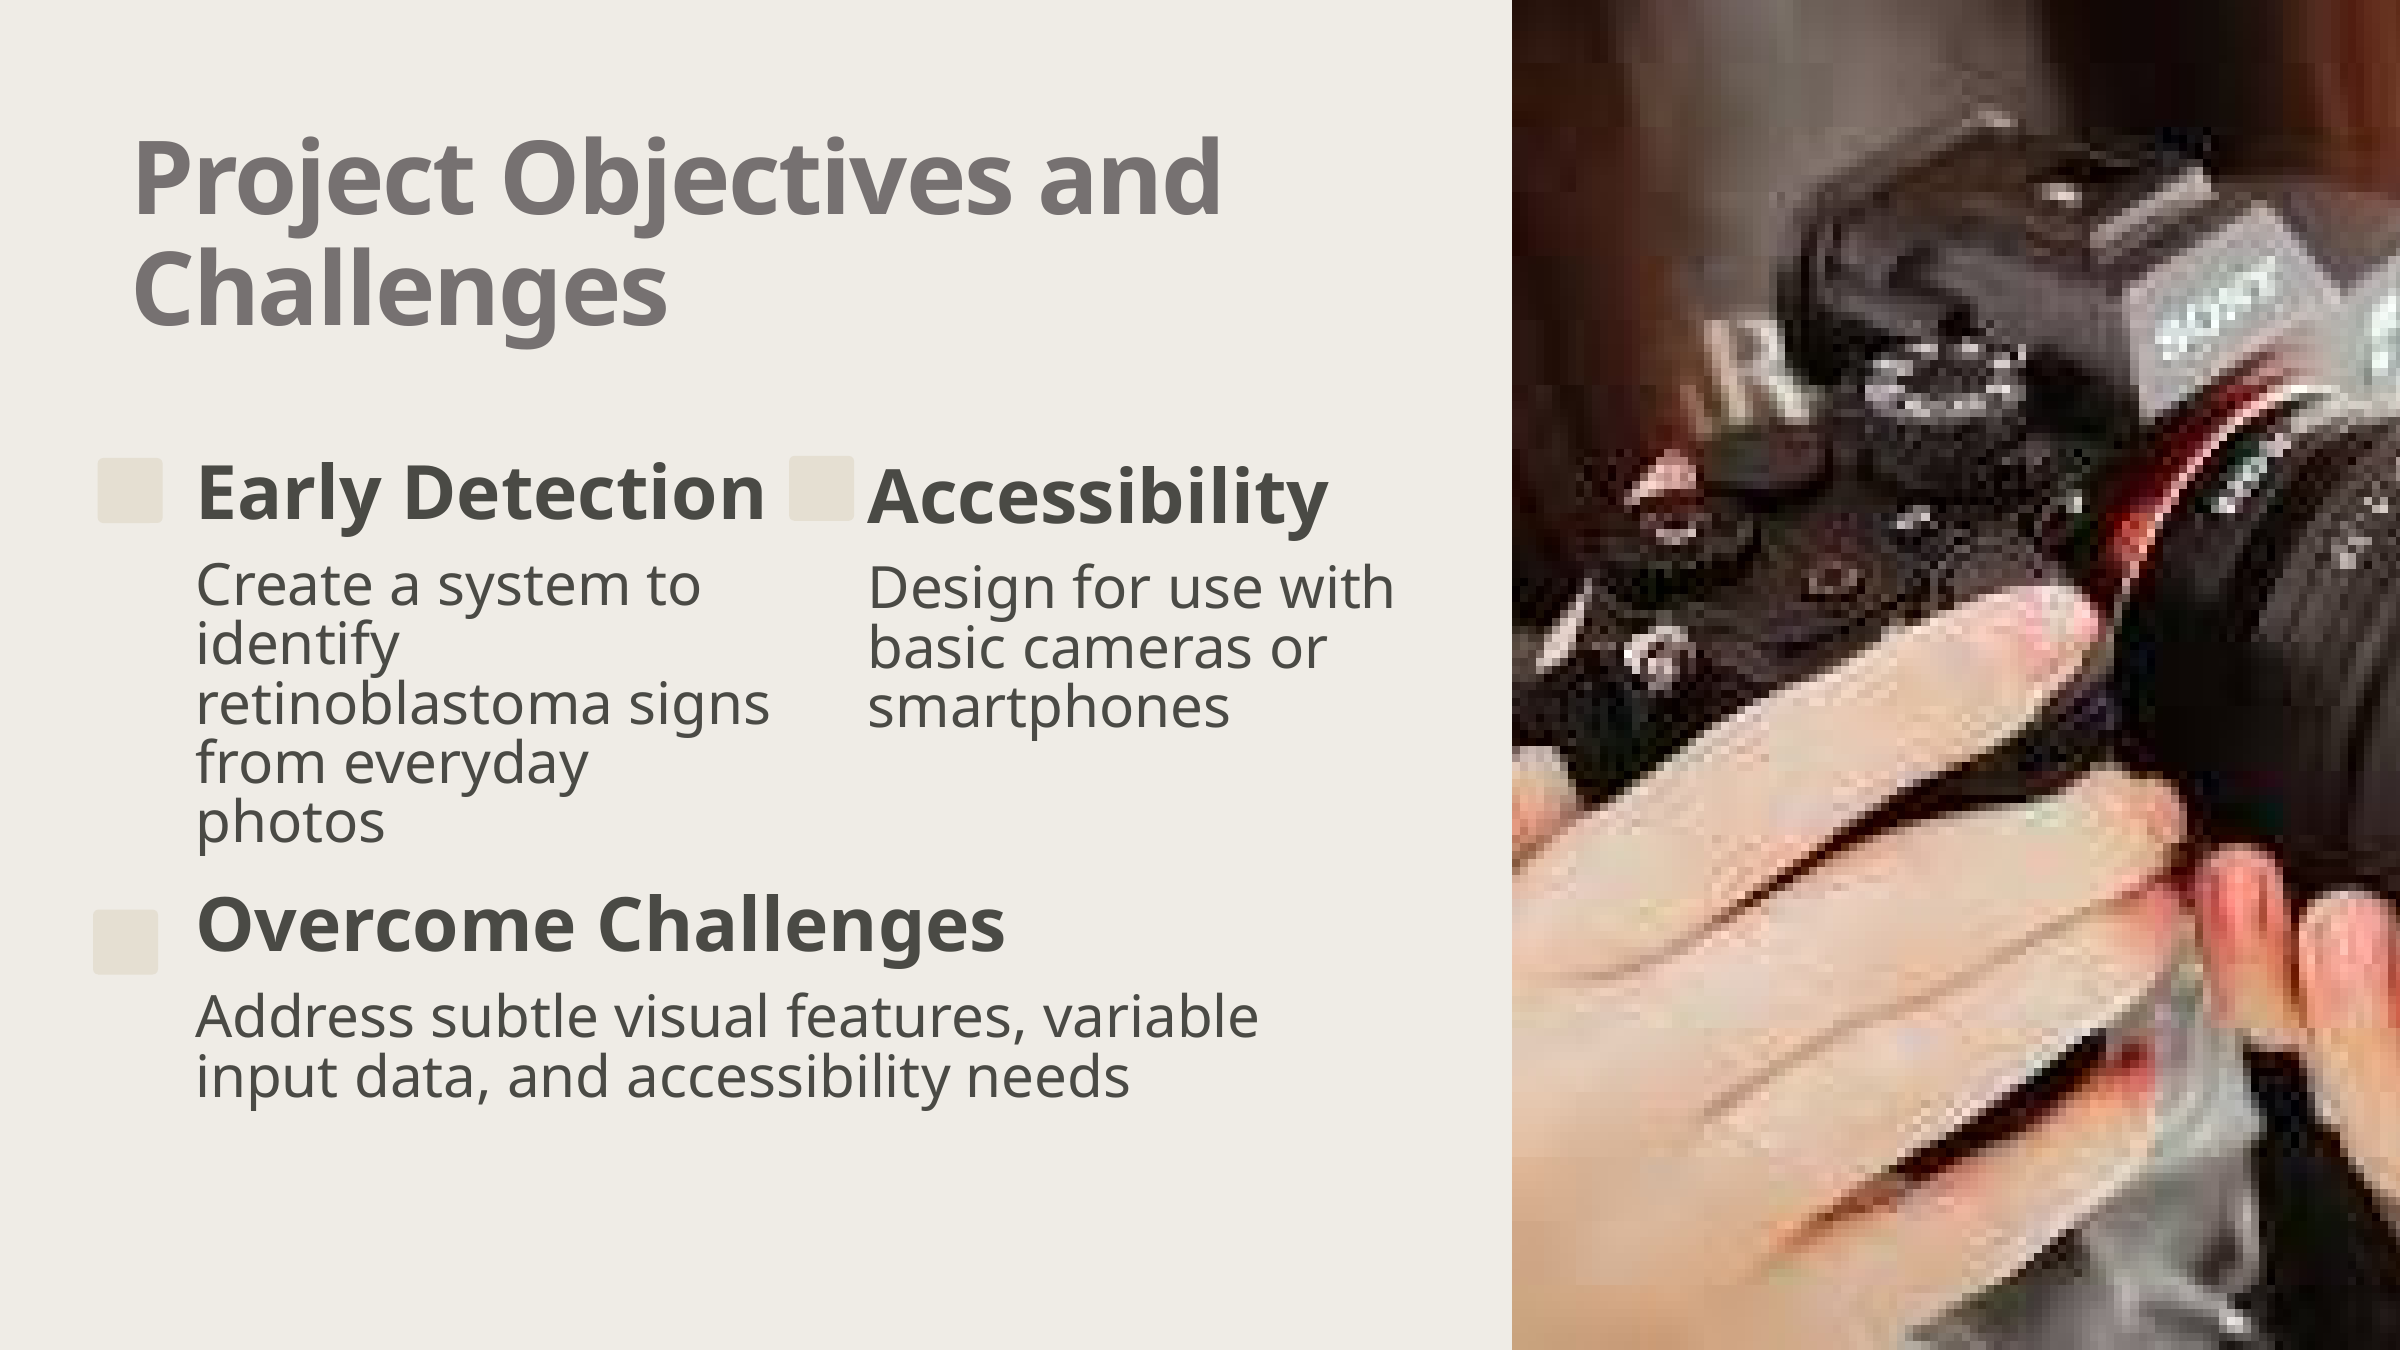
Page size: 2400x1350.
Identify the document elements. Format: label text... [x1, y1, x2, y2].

text_box [97, 457, 163, 524]
picture [1512, 0, 2400, 1350]
text_box Address subtle visual features, variable input data, and accessibility needs [195, 990, 1333, 1109]
text_box Create a system to identify retinoblastoma signs from everyday photos [195, 557, 777, 737]
text_box Project Objectives and Challenges [130, 124, 1370, 358]
text_box [789, 455, 855, 521]
text_box Overcome Challenges [195, 909, 661, 968]
text_box Early Detection [195, 477, 661, 536]
text_box Accessibility [867, 480, 1333, 539]
text_box Design for use with basic cameras or smartphones [867, 561, 1428, 681]
text_box [93, 909, 159, 975]
